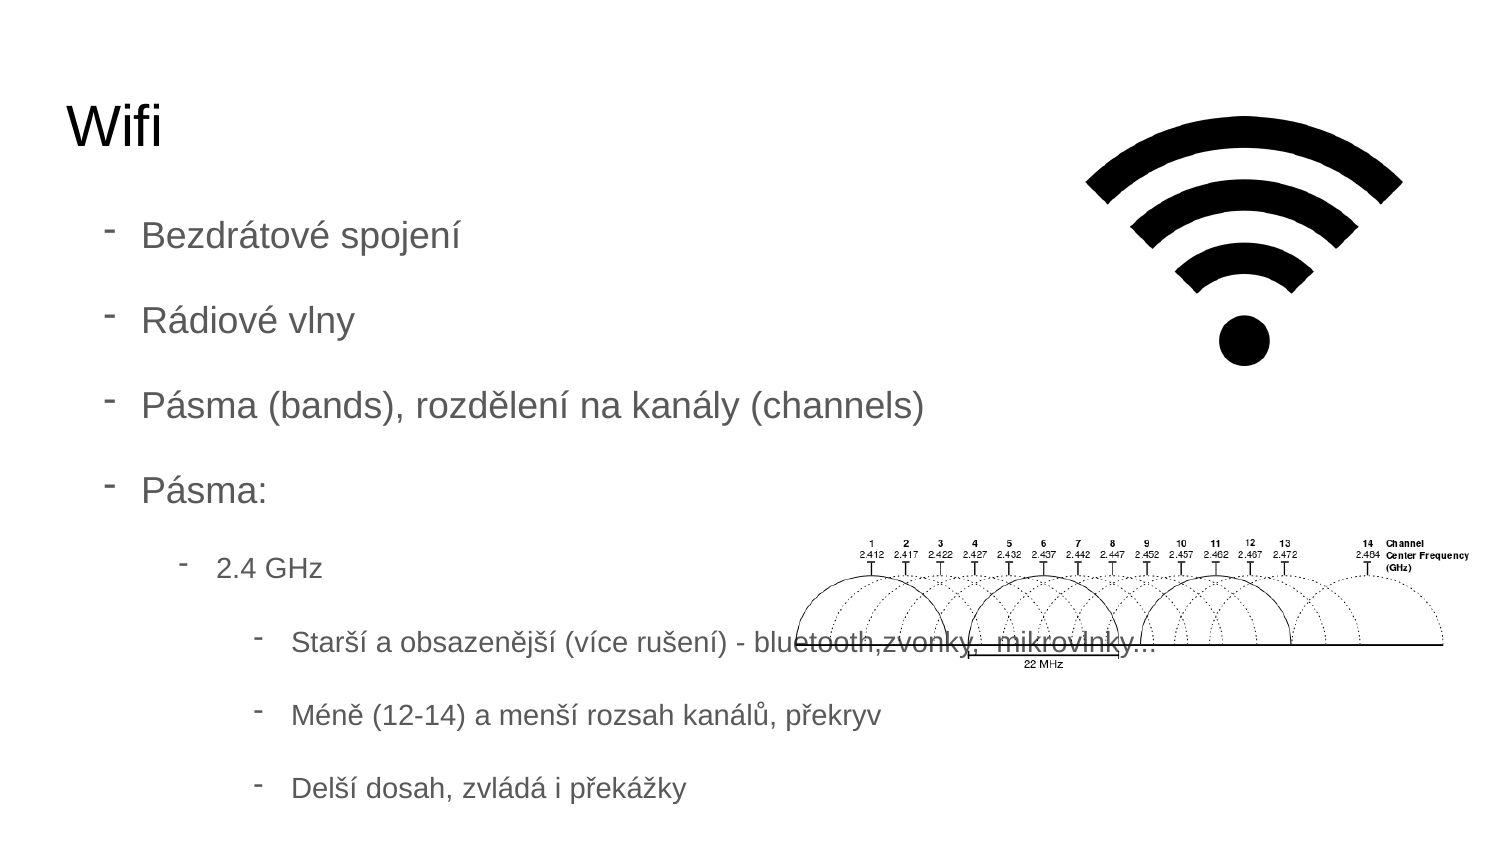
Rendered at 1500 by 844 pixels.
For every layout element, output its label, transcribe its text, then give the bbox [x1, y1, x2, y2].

list Bezdrátové spojení Rádiové vlny Pásma (bands), rozdělení na kanály (channels) Pásma: 2.4 GHz Starší a obsazenější (více rušení) - bluetooth,zvonky, mikrovlnky... Méně (12-14) a menší rozsah kanálů, překryv Delší dosah, zvládá i překážky 5 GHz Vyšší přenosová kapacita Menší obsazenost a více možností Kratší dosah, problém s přechodem pevnými objekty [51, 189, 1449, 750]
title Wifi [51, 72, 1449, 167]
picture [1085, 116, 1403, 367]
picture [787, 515, 1475, 676]
